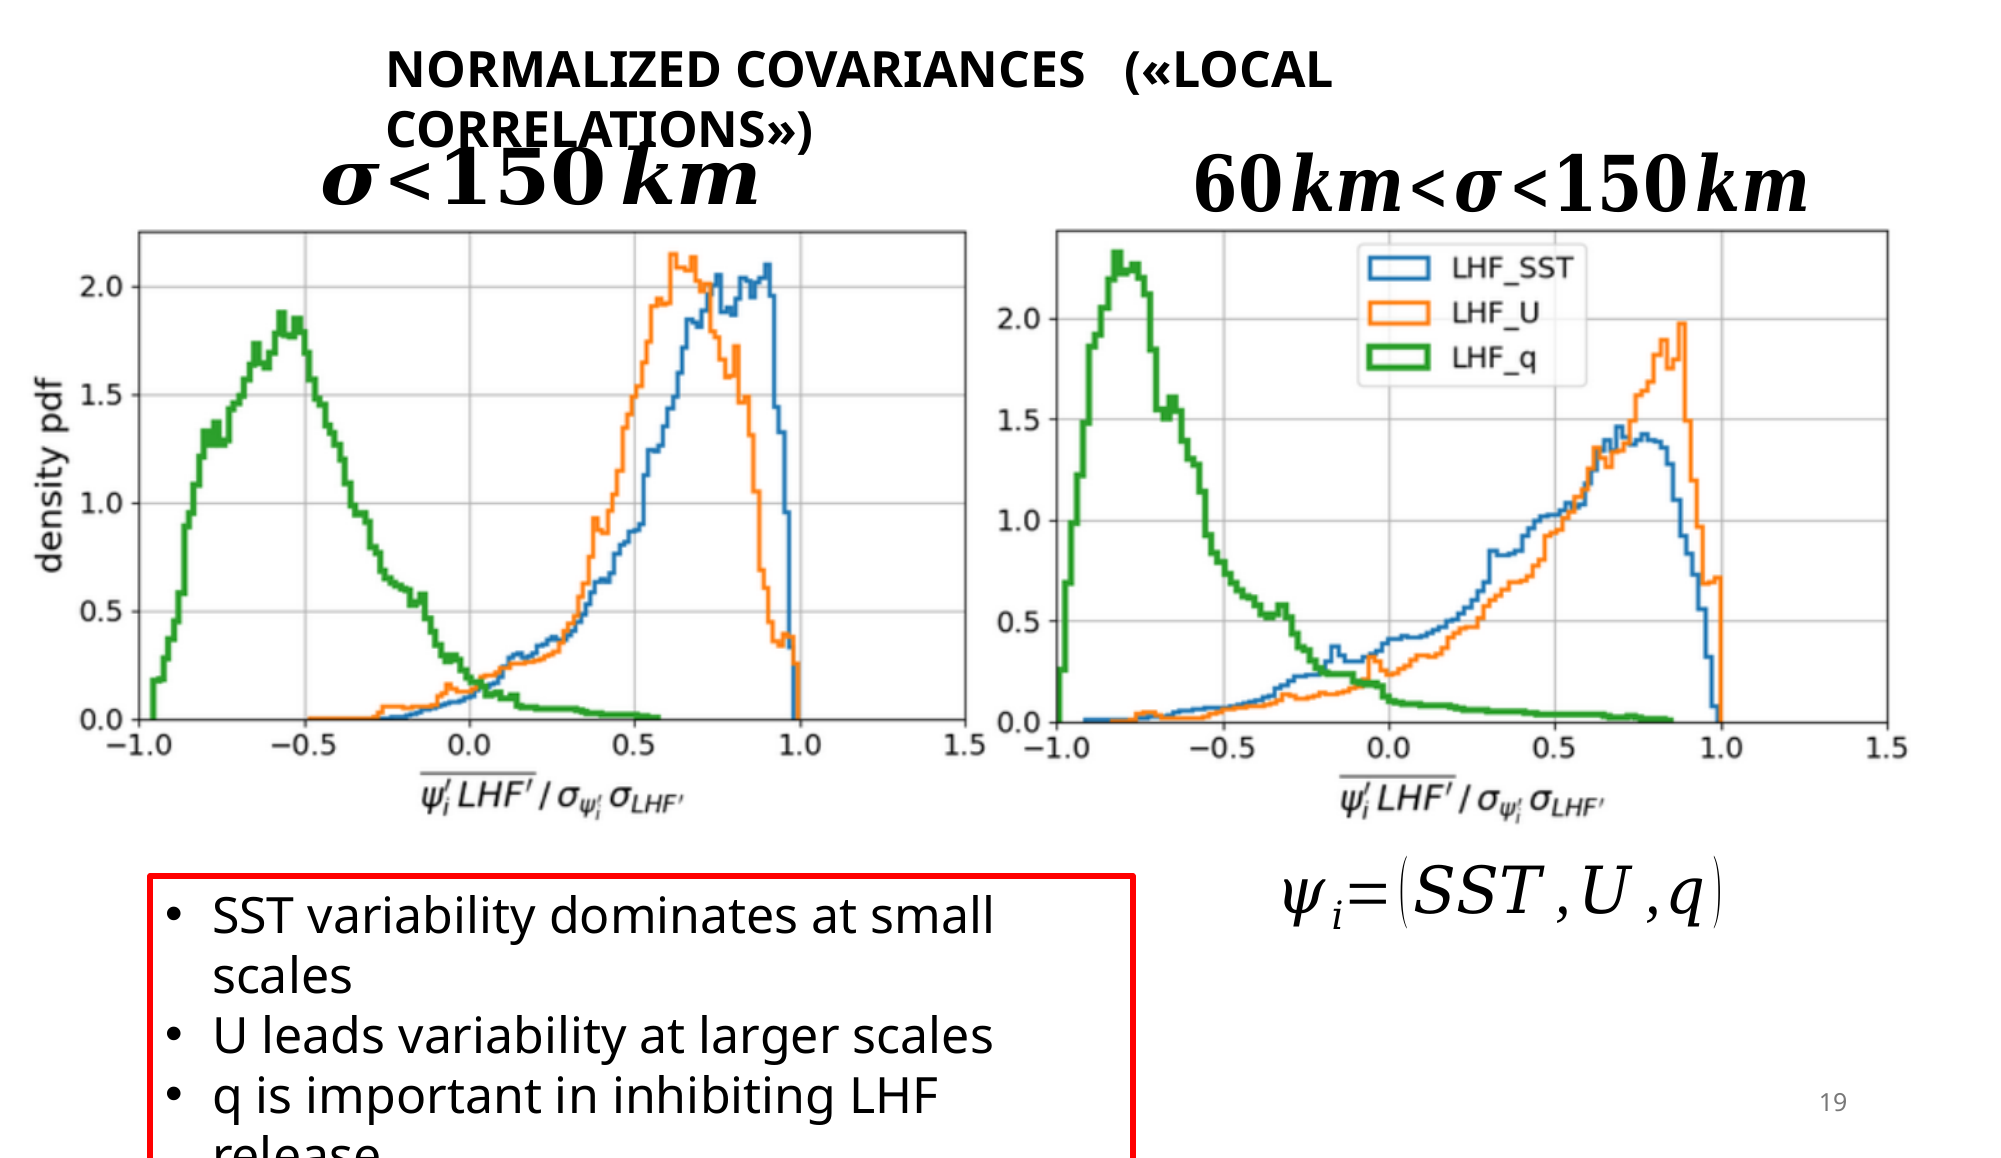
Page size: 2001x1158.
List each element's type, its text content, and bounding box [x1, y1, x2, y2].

text_box NORMALIZED COVARIANCES («LOCAL CORRELATIONS») [371, 30, 1760, 165]
slide_number 19 [1412, 1072, 1863, 1135]
picture [2, 228, 1911, 834]
text_box SST variability dominates at small scales U leads variability at larger scales q is important in inhibiting LHF release [150, 875, 1133, 1158]
